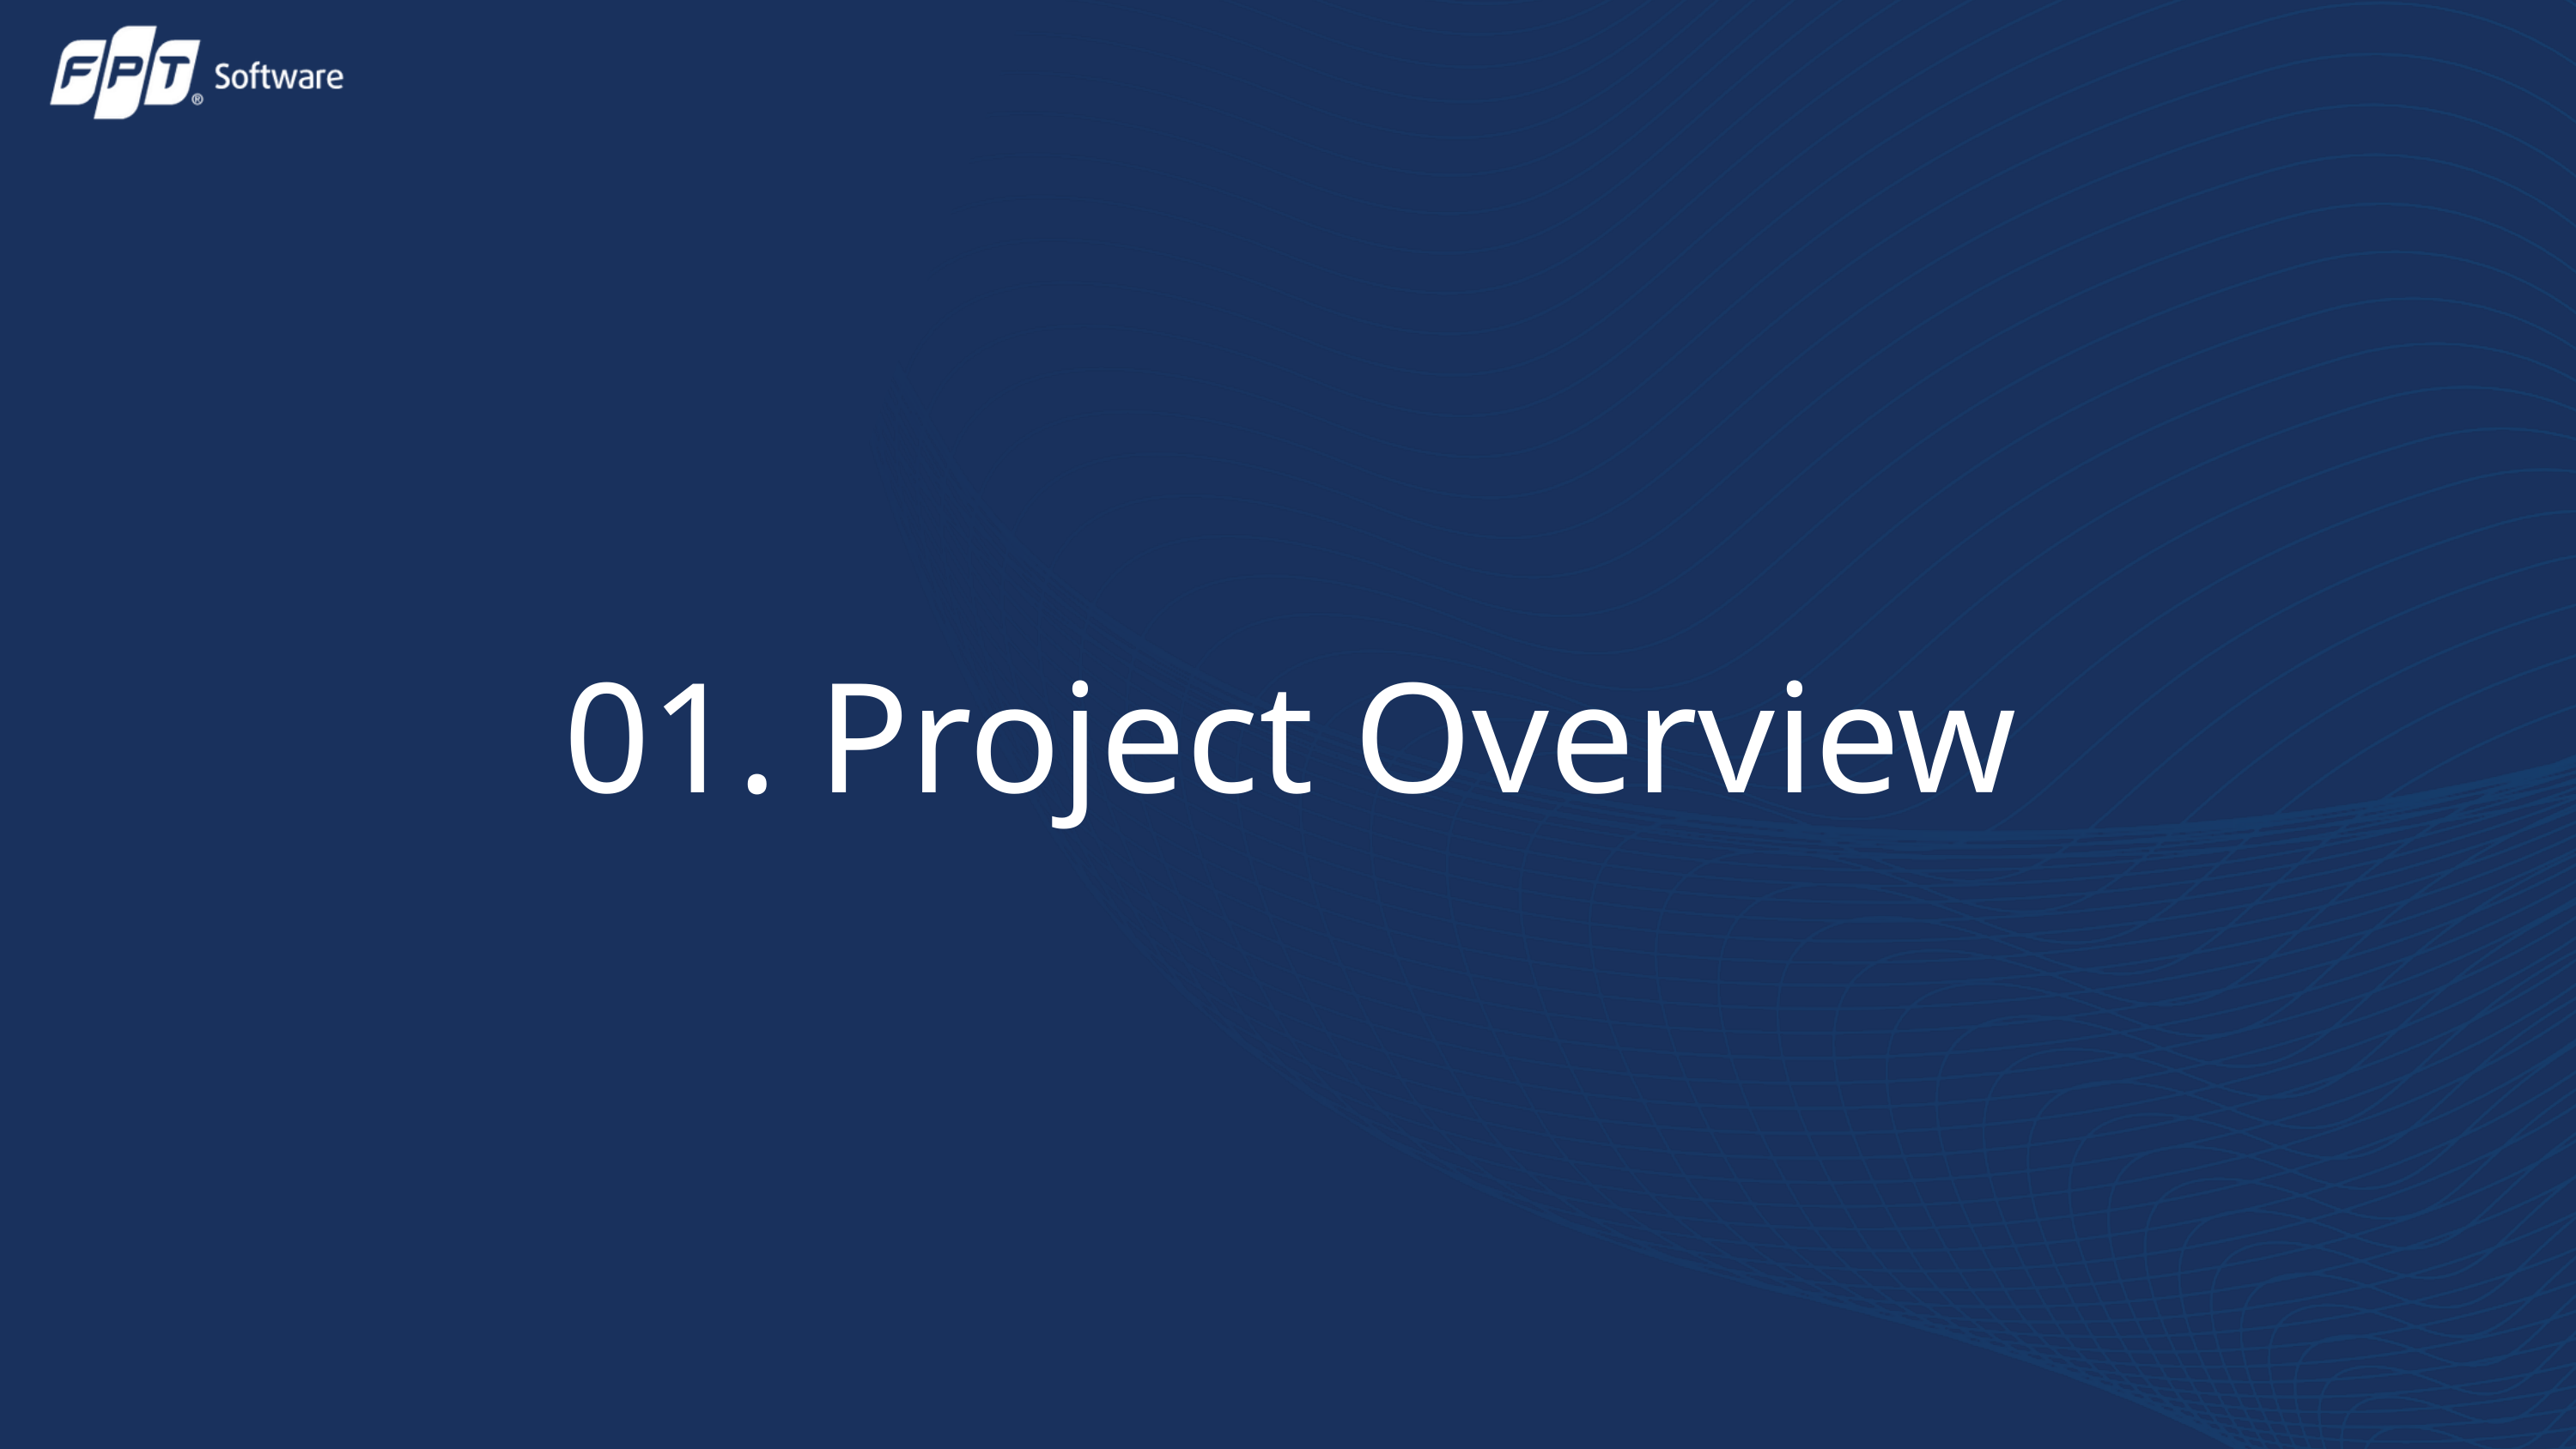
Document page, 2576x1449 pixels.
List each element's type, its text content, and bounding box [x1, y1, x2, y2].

text_box [690, 0, 2576, 1449]
text_box 01. Project Overview [411, 609, 2168, 823]
text_box [0, 0, 381, 145]
